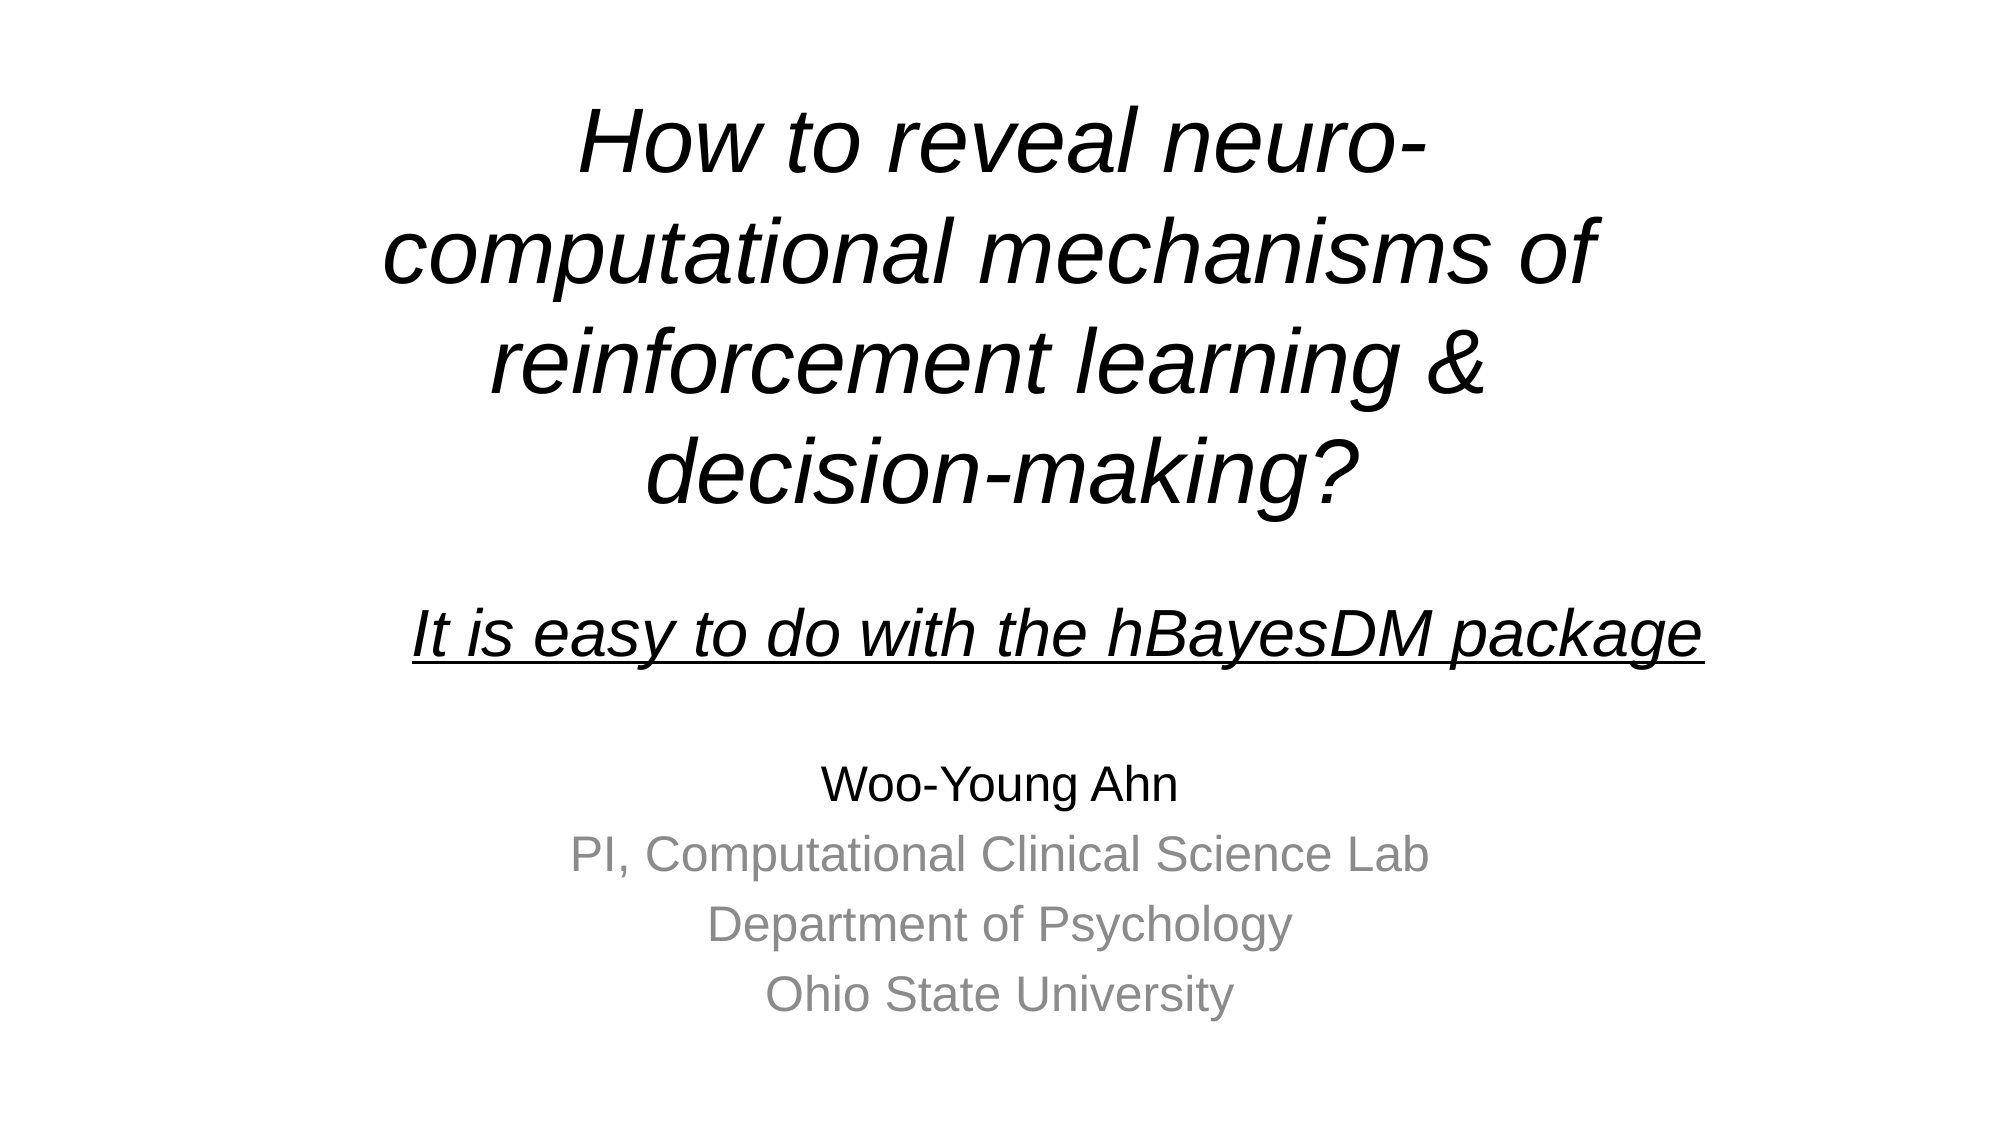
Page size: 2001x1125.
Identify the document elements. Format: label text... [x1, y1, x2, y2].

text_box It is easy to do with the hBayesDM package [397, 582, 1720, 678]
title How to reveal neuro-computational mechanisms of reinforcement learning & decision-making? [365, 20, 1641, 583]
subtitle Woo-Young Ahn PI, Computational Clinical Science Lab Department of Psychology Ohio State University [474, 744, 1525, 1125]
